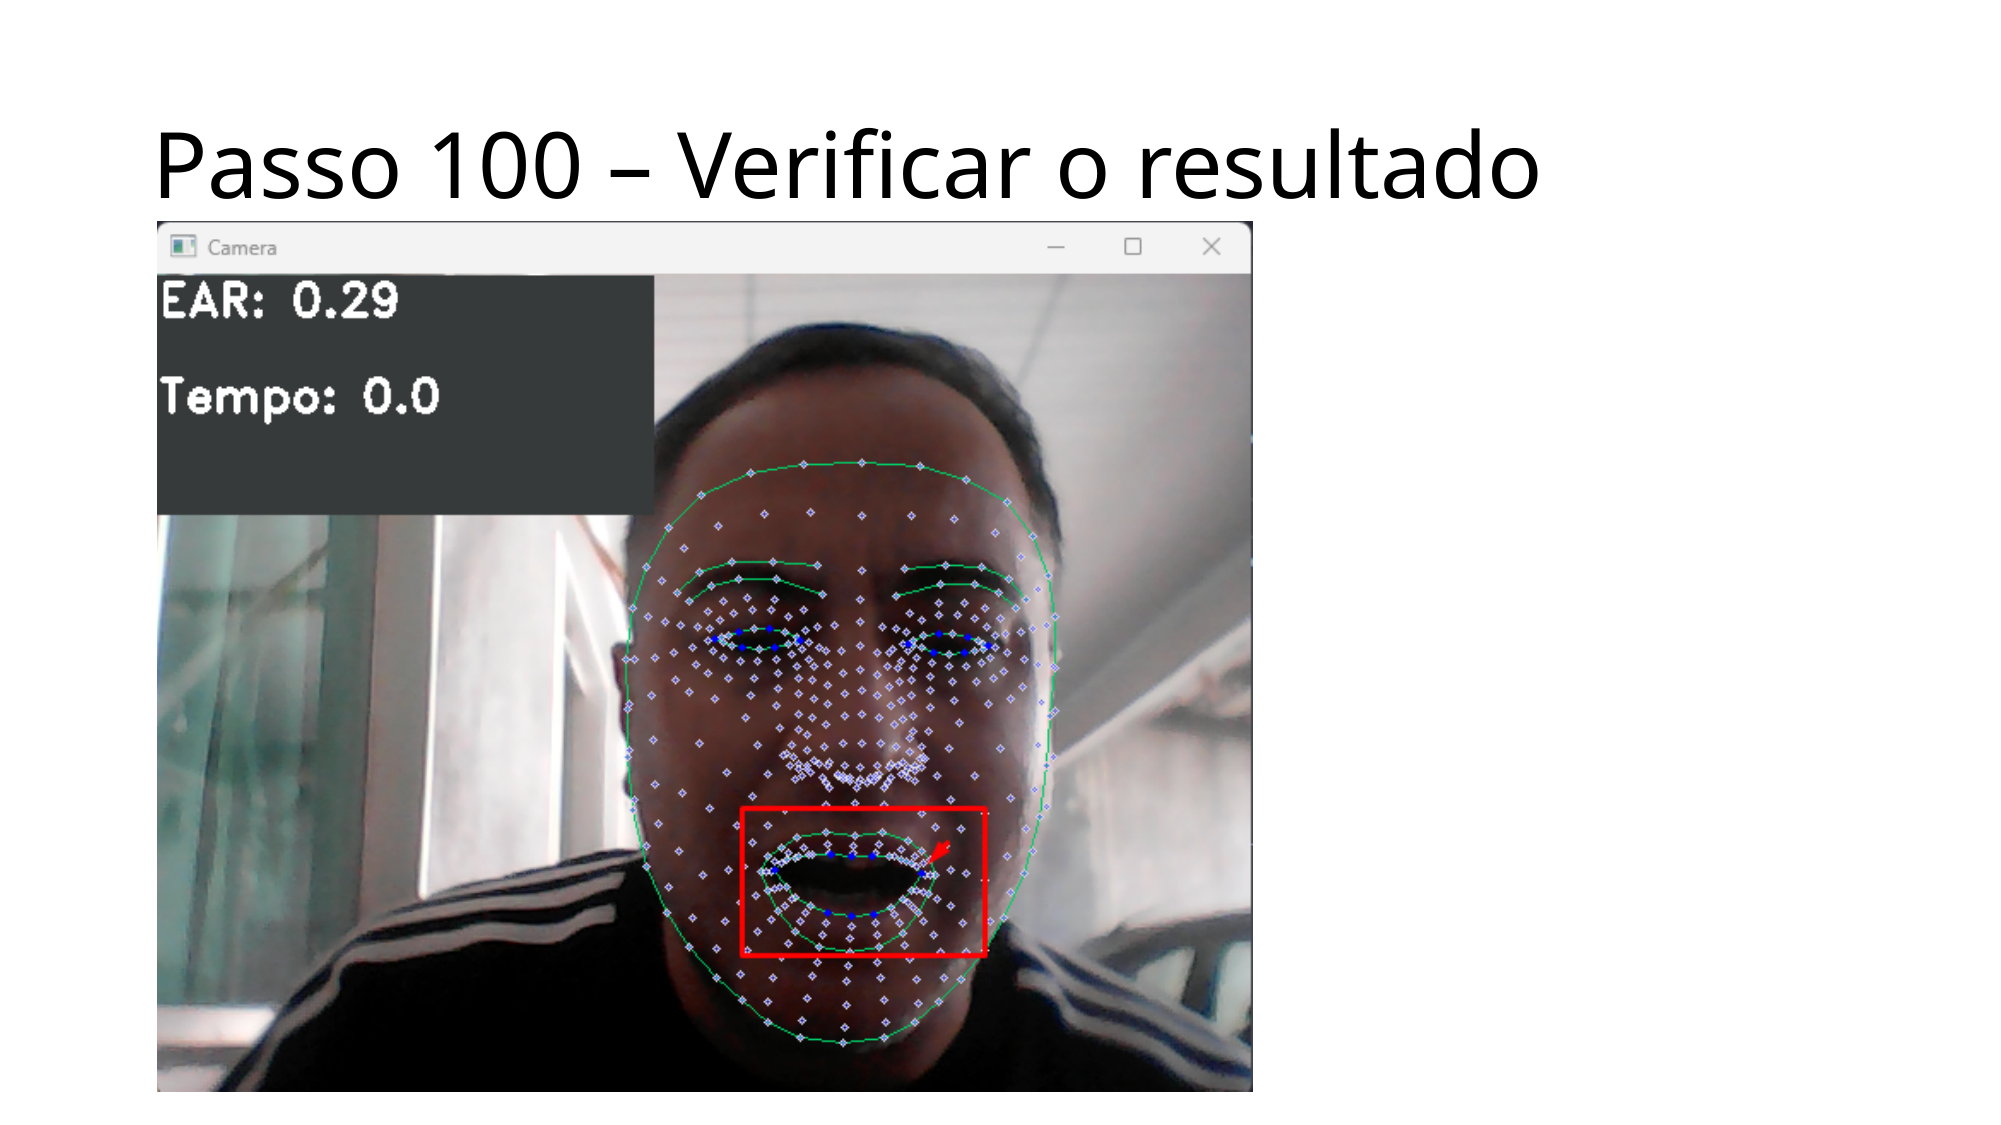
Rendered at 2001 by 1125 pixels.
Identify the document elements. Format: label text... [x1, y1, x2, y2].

picture [157, 221, 1253, 1092]
title Passo 100 – Verificar o resultado [137, 59, 1863, 278]
